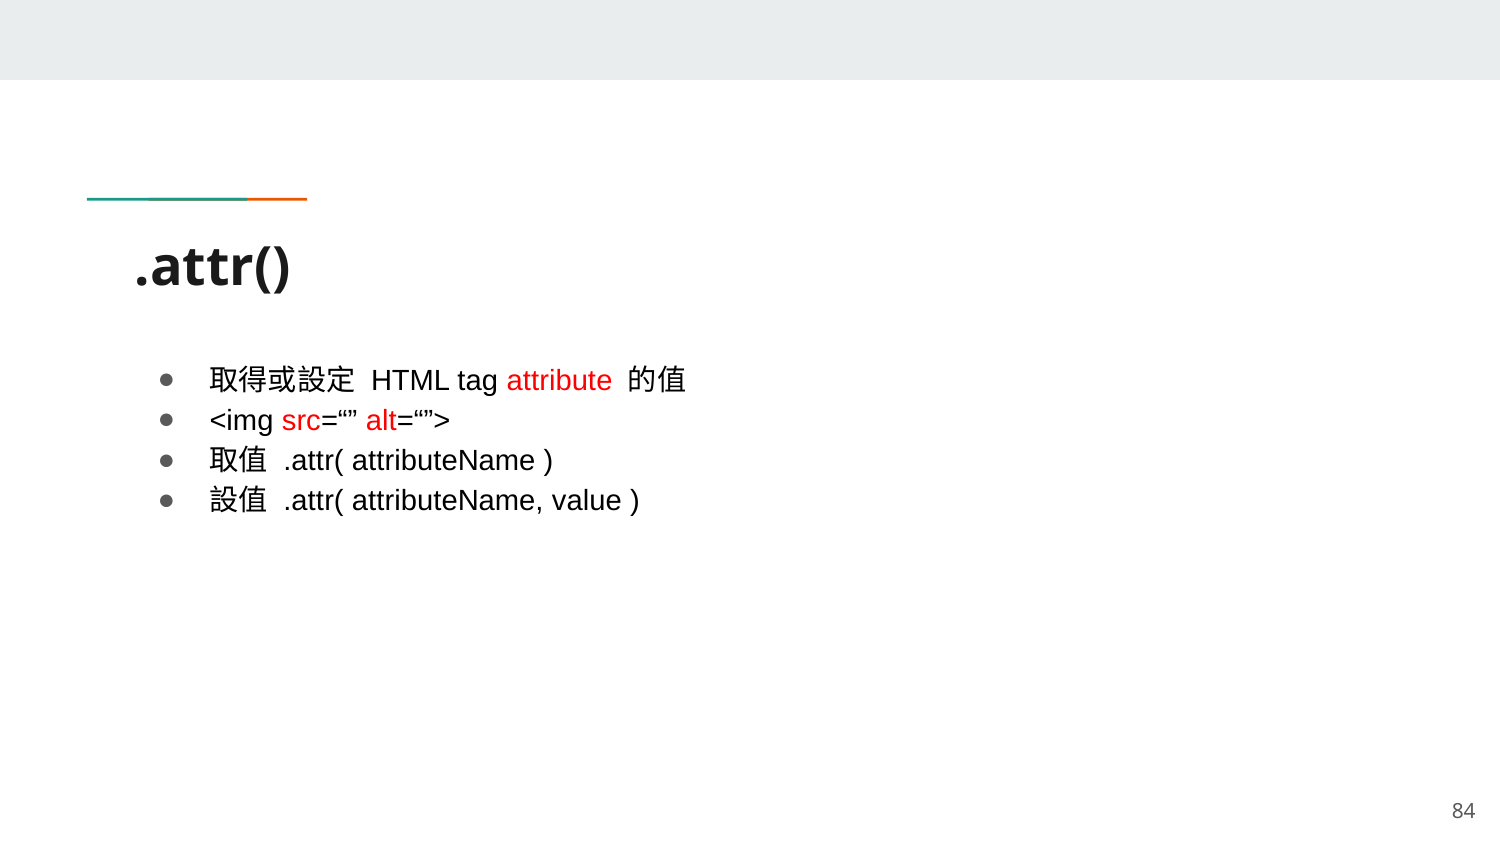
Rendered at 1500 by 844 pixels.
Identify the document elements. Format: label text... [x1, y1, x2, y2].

list 取得或設定 HTML tag attribute 的值 <img src=“” alt=“”> 取值 .attr( attributeName ) 設值 .attr( attributeName, value ) [119, 341, 1381, 712]
title .attr() [119, 216, 1381, 305]
slide_number ‹#› [1400, 779, 1491, 844]
